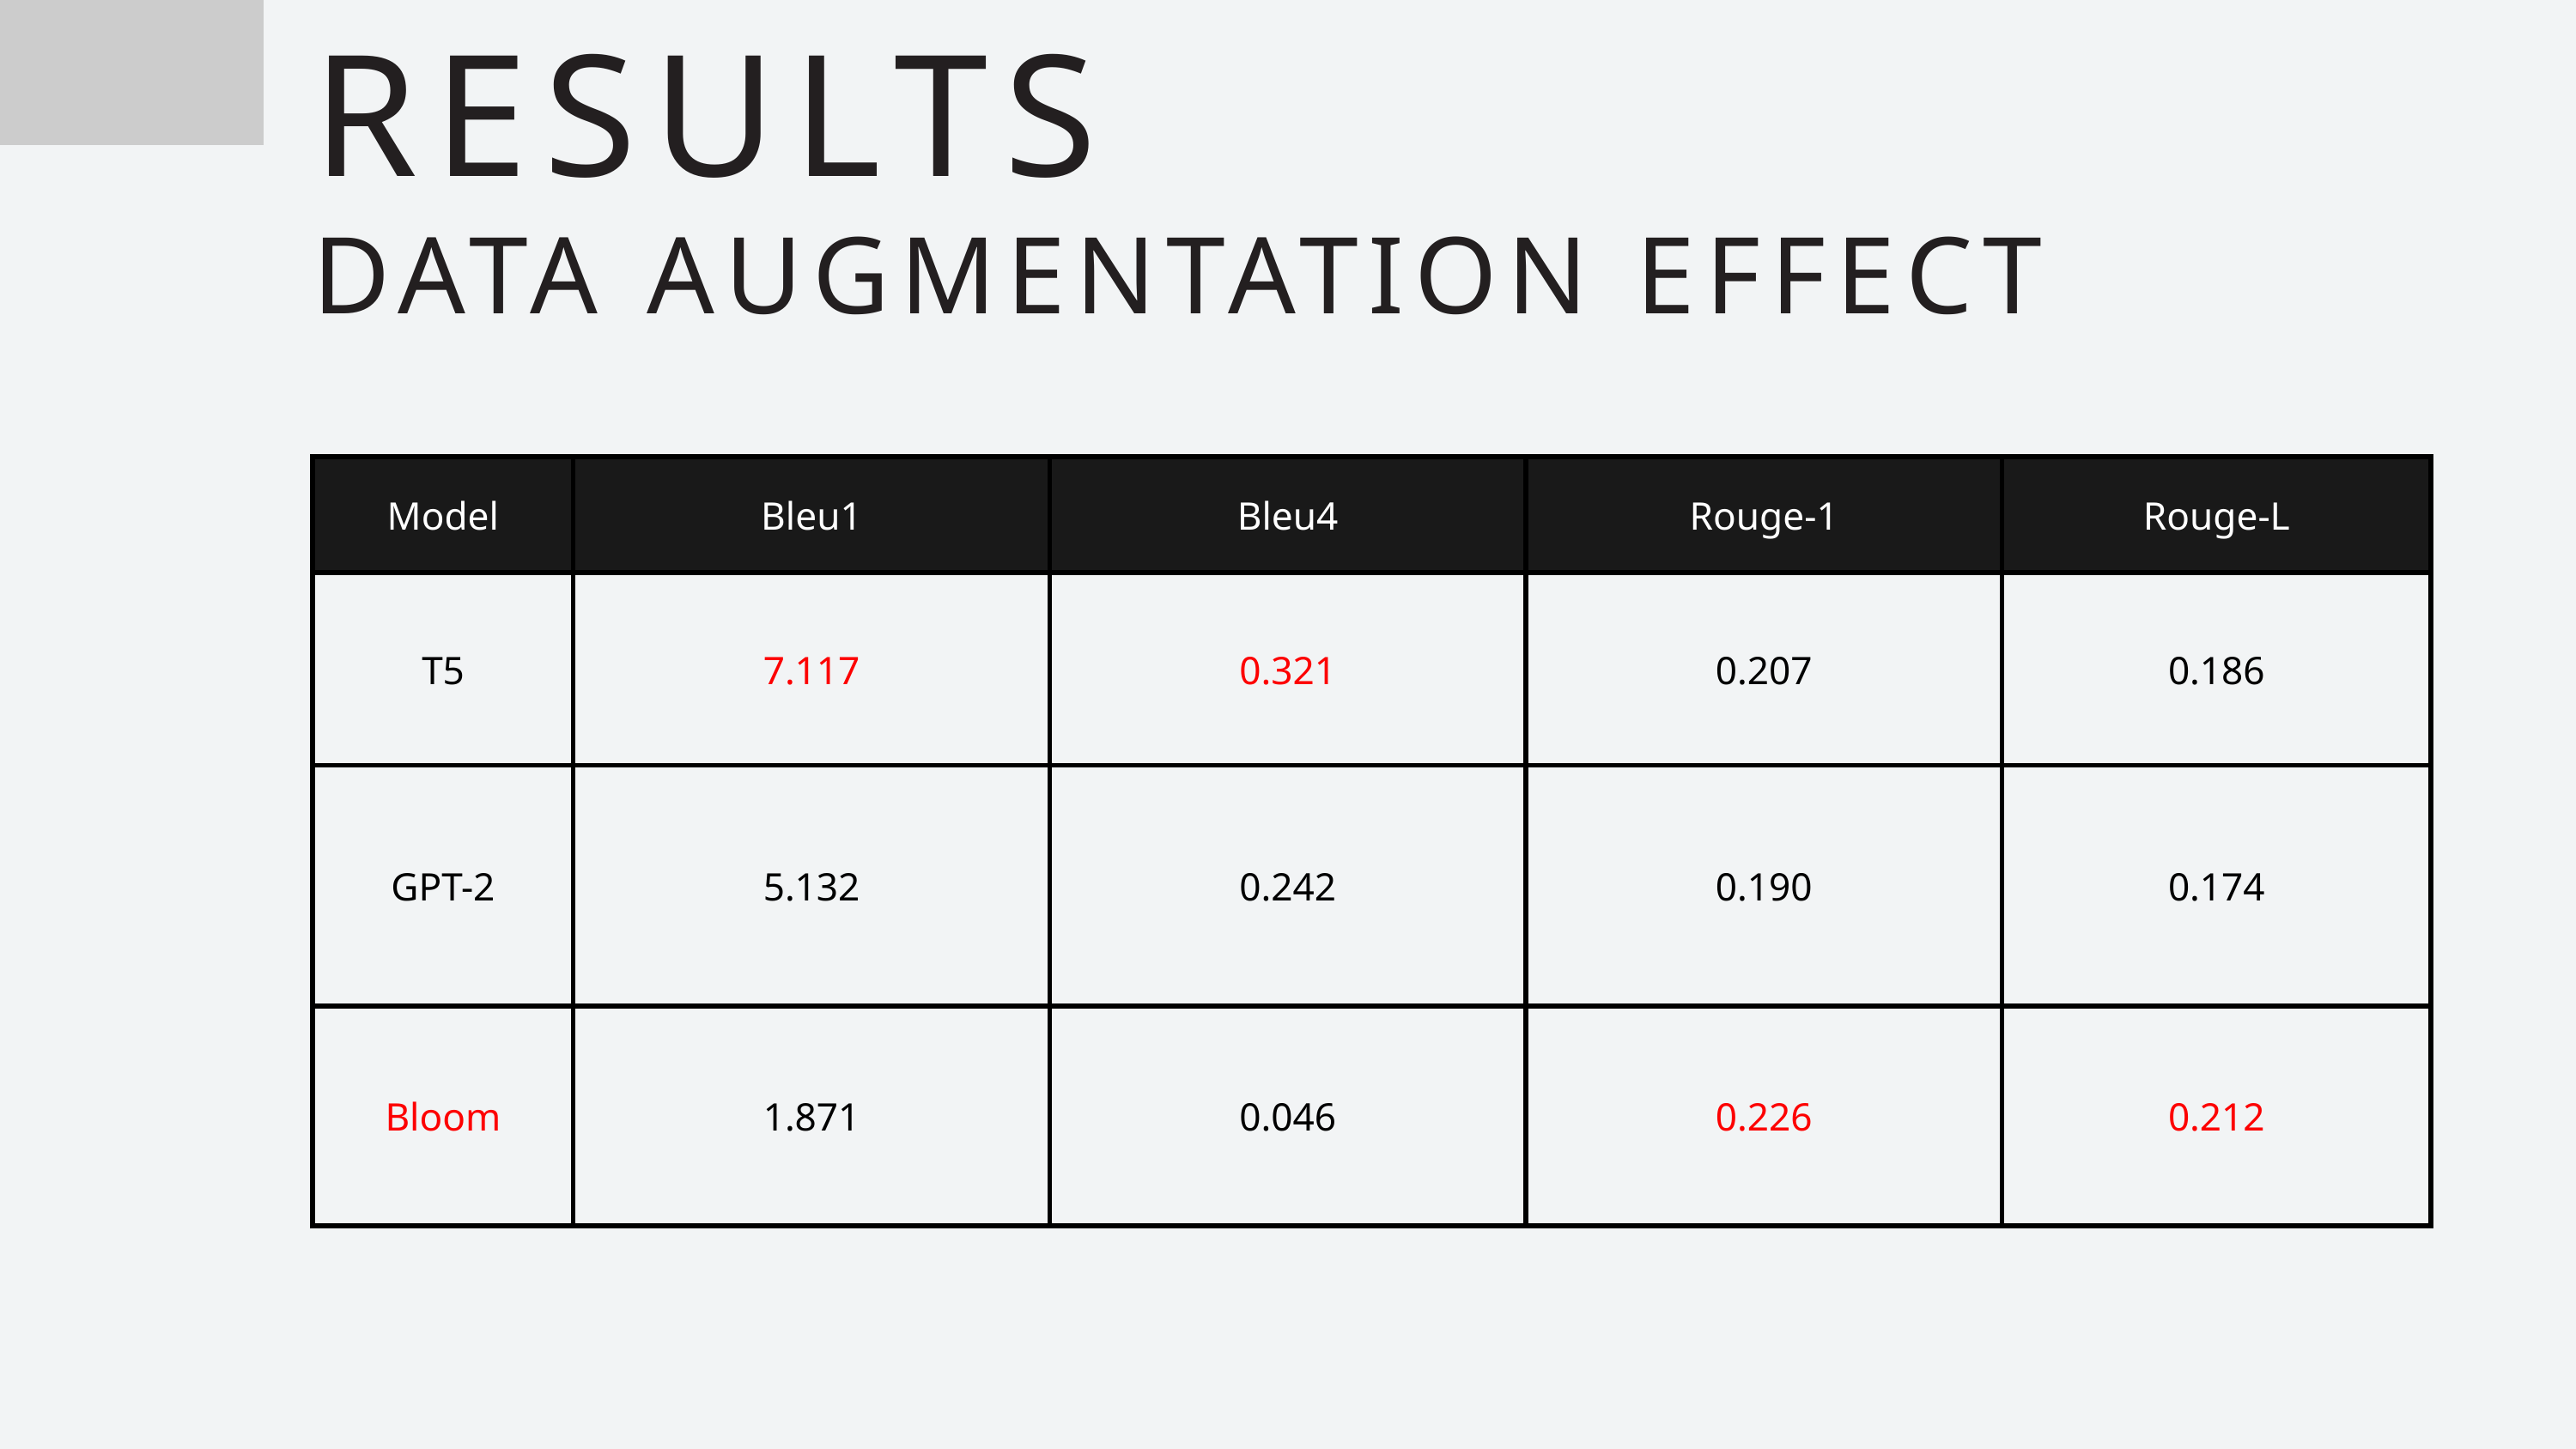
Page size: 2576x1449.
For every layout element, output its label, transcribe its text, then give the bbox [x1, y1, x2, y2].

table_cell 7.117 [575, 575, 1048, 763]
table_cell 0.190 [1528, 767, 2000, 1003]
table_cell 0.321 [1052, 575, 1523, 763]
table_cell 0.174 [2004, 767, 2428, 1003]
table_cell Bloom [315, 1009, 571, 1223]
table_header Rouge-L [2004, 459, 2428, 570]
table_header Bleu1 [575, 459, 1048, 570]
table_header Model [315, 459, 571, 570]
table_cell 0.242 [1052, 767, 1523, 1003]
table_cell 1.871 [575, 1009, 1048, 1223]
table_cell 0.226 [1528, 1009, 2000, 1223]
table_cell 0.207 [1528, 575, 2000, 763]
table_cell 5.132 [575, 767, 1048, 1003]
table_header Rouge-1 [1528, 459, 2000, 570]
table_header Bleu4 [1052, 459, 1523, 570]
text_box DATA AUGMENTATION EFFECT [313, 188, 2432, 335]
text_box RESULTS [313, 0, 1656, 210]
table_cell T5 [315, 575, 571, 763]
table_cell 0.212 [2004, 1009, 2428, 1223]
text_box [0, 0, 264, 145]
table_cell 0.186 [2004, 575, 2428, 763]
table_cell 0.046 [1052, 1009, 1523, 1223]
table_cell GPT-2 [315, 767, 571, 1003]
